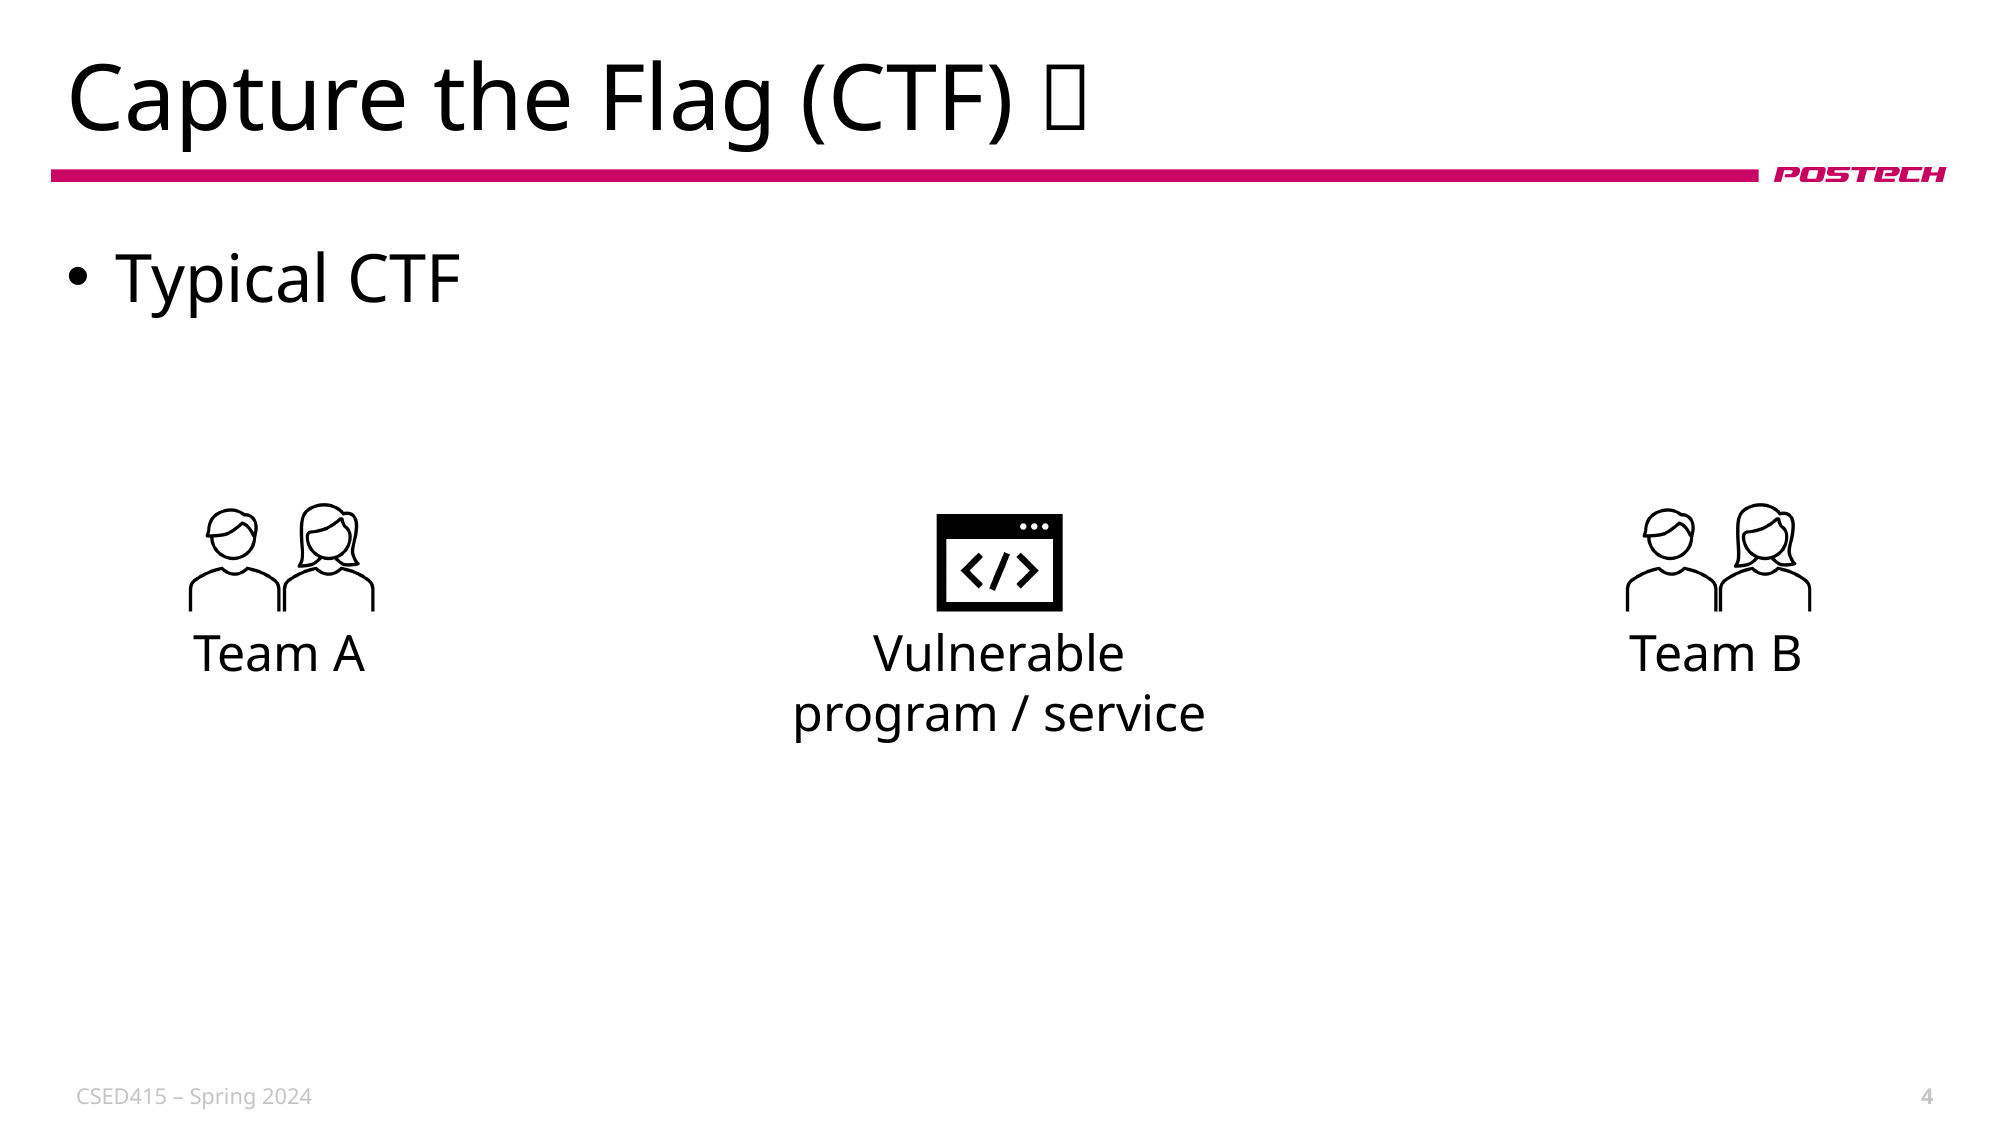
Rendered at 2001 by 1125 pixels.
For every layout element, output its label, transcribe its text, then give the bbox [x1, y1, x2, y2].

picture [1603, 494, 1834, 631]
footer CSED415 – Spring 2024 [51, 1078, 338, 1118]
picture [166, 494, 397, 631]
picture [924, 487, 1075, 638]
list Typical CTF [51, 227, 1949, 1062]
title Capture the Flag (CTF) 🏁 [51, 34, 1949, 168]
picture [1771, 168, 1949, 187]
slide_number 4 [1498, 1078, 1949, 1118]
text_box Vulnerable program / service [778, 614, 1222, 749]
text_box Team B [1615, 631, 1818, 689]
text_box Team A [178, 631, 381, 689]
